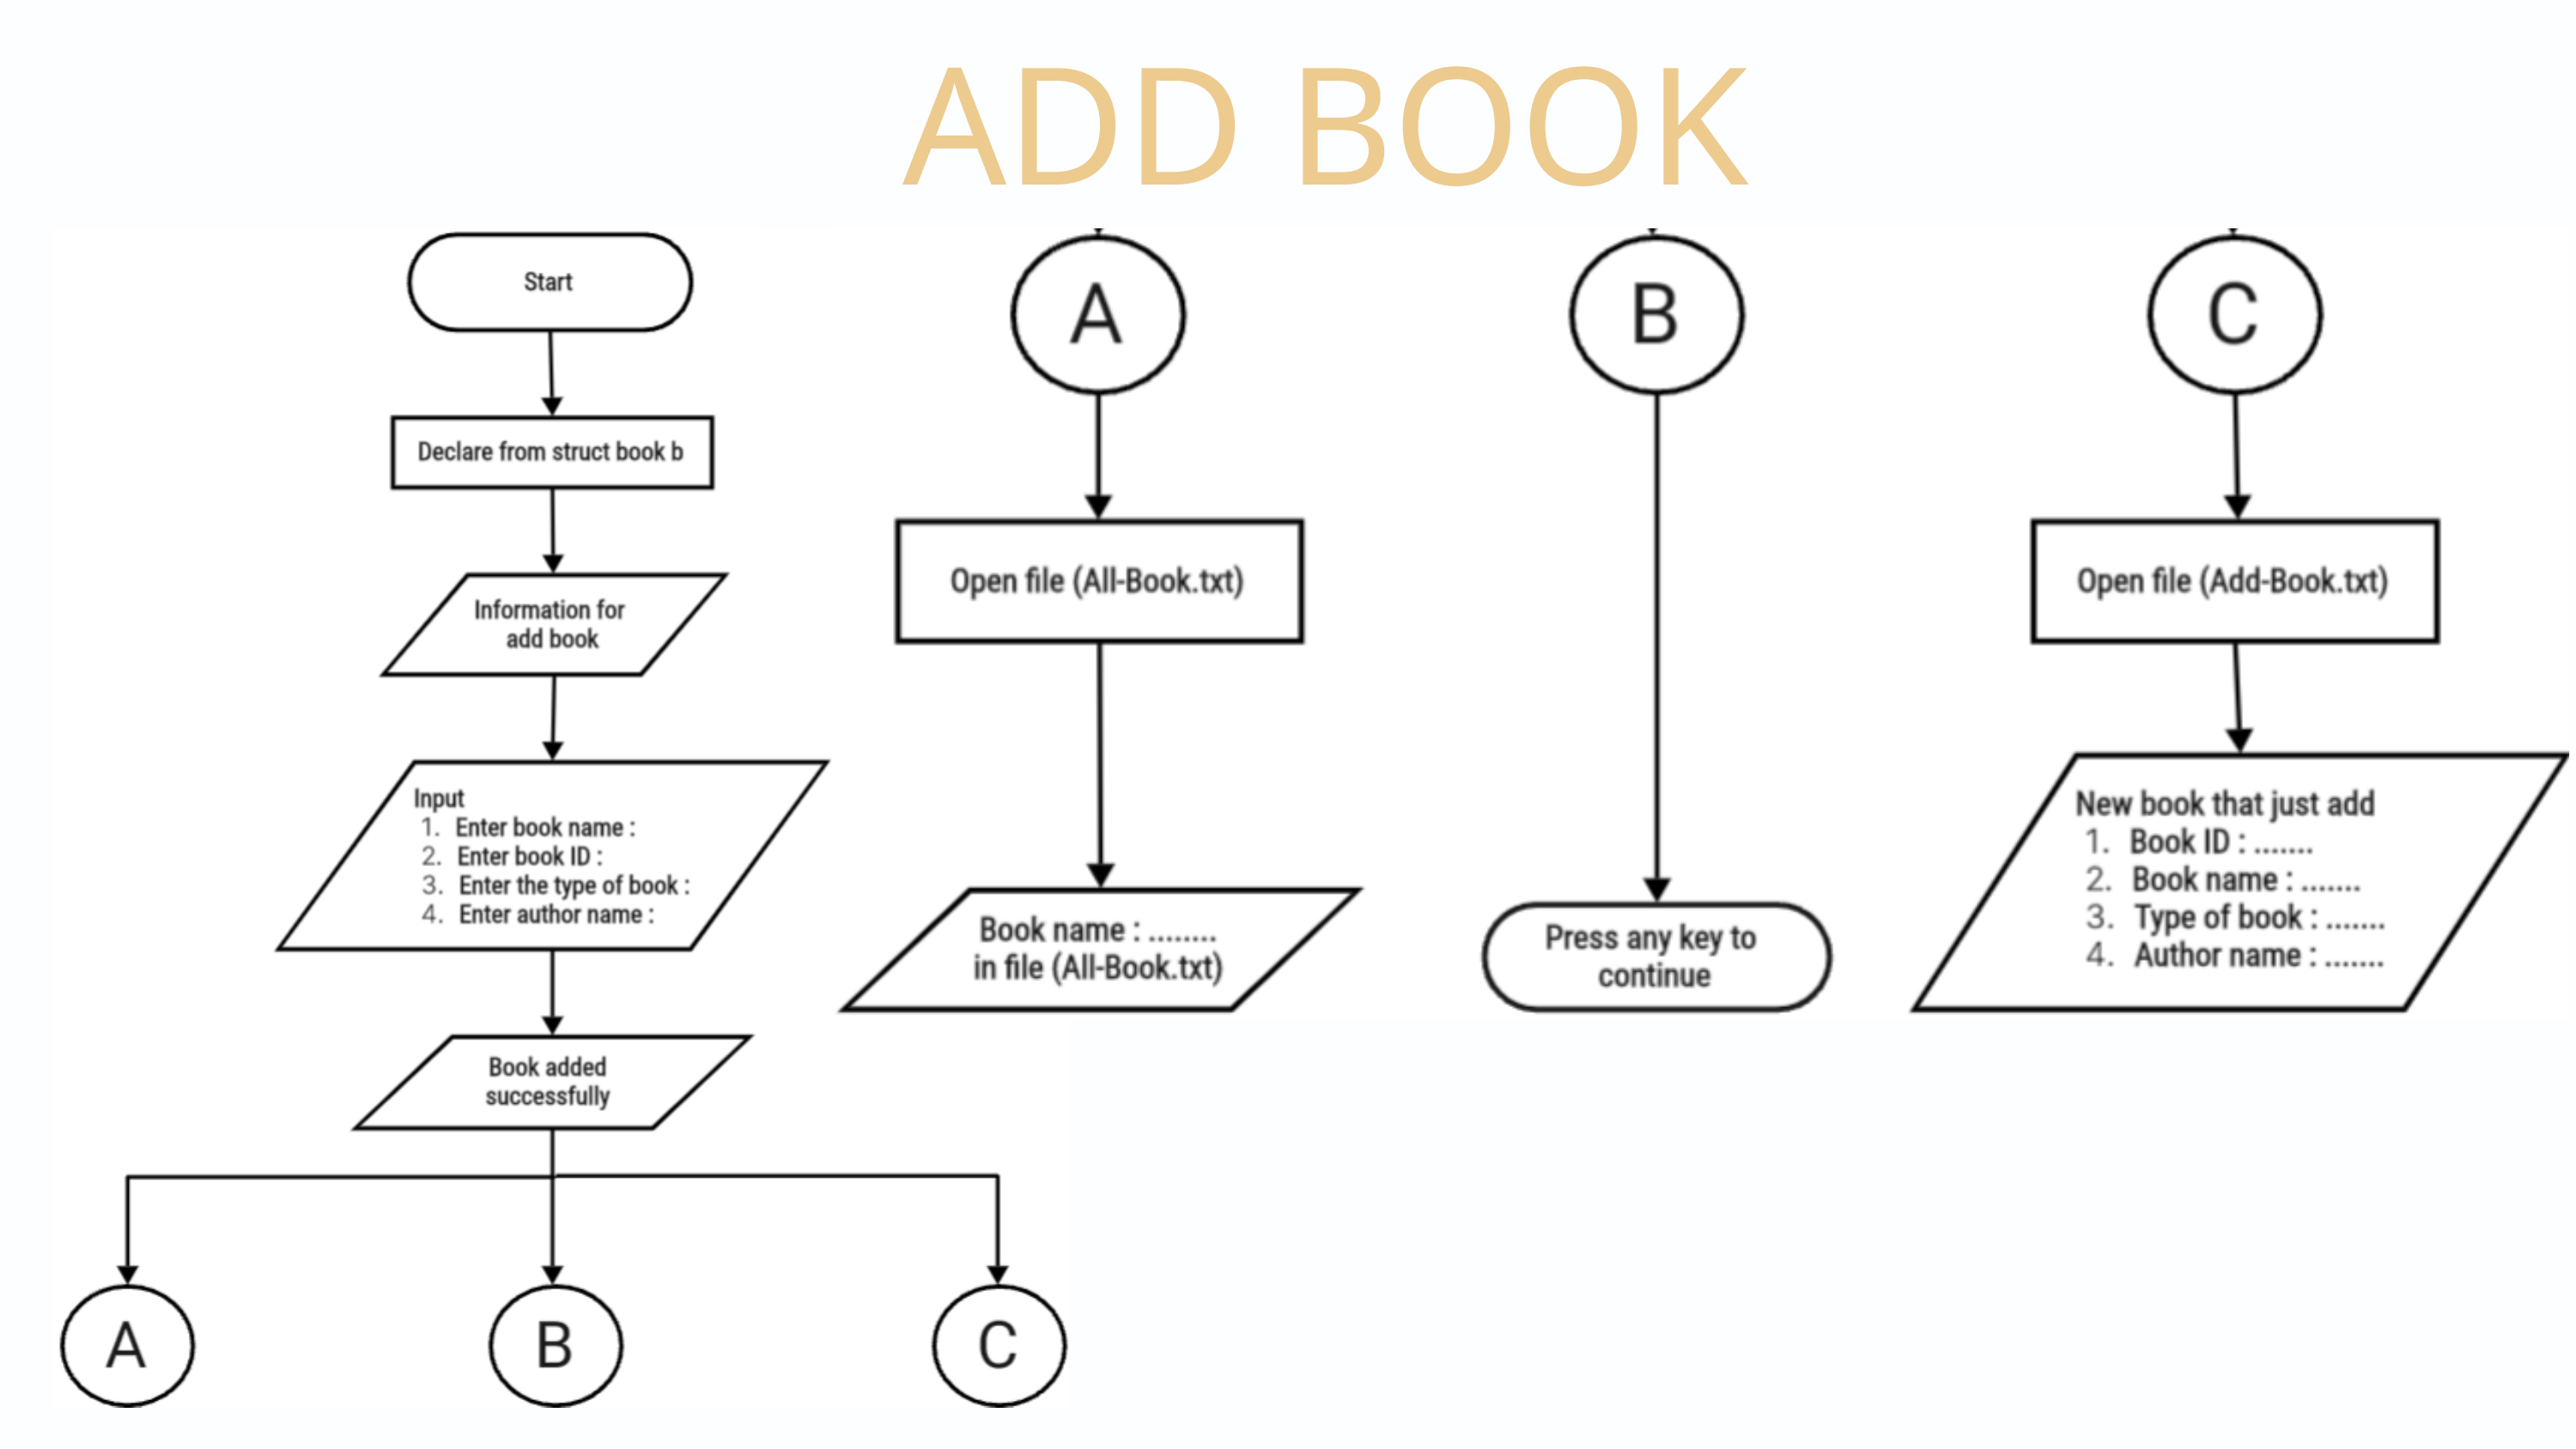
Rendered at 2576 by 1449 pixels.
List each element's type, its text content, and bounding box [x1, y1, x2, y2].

text_box [53, 226, 1070, 1408]
text_box ADD BOOK [817, 52, 1836, 218]
text_box [832, 228, 2570, 1019]
